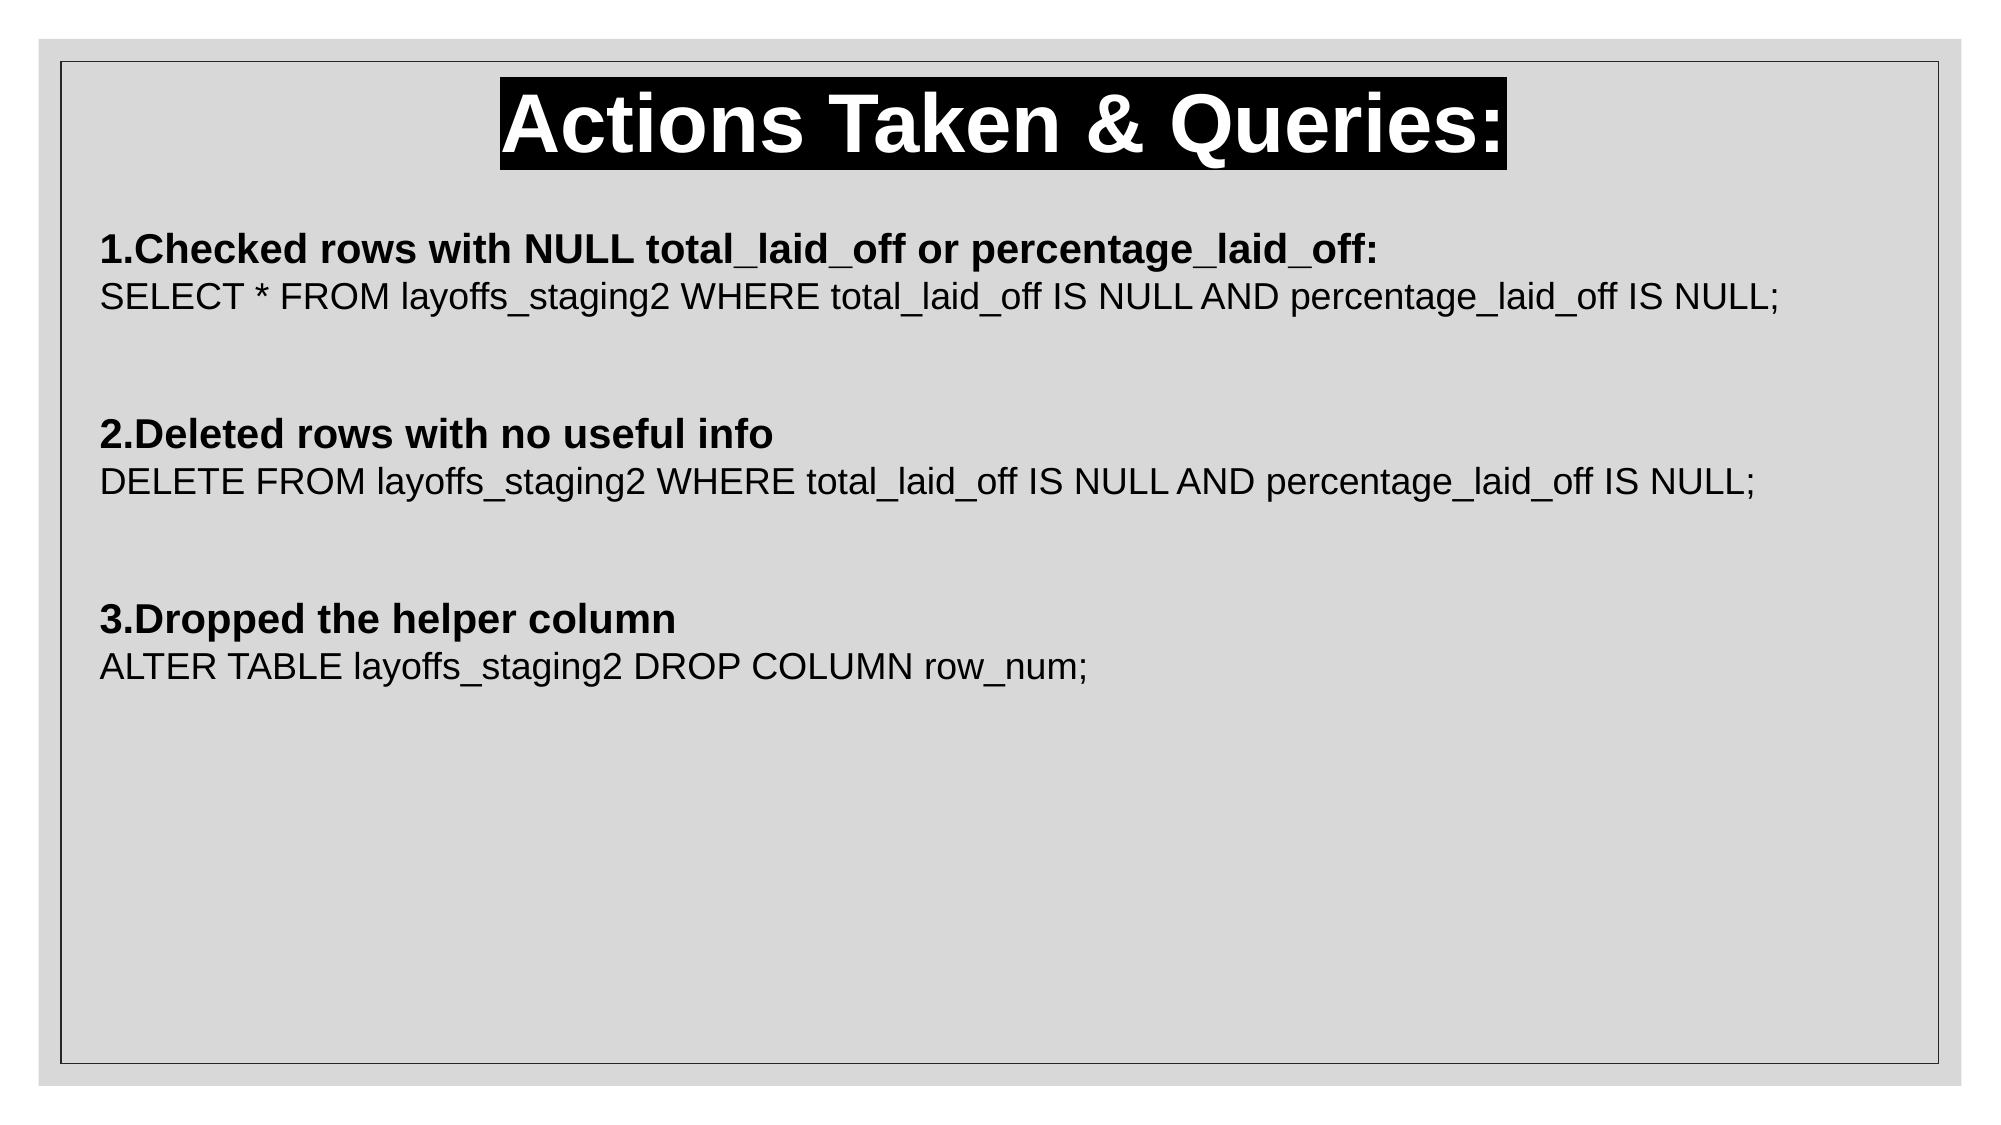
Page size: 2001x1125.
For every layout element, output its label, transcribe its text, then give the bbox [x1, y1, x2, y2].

text_box Actions Taken & Queries: [485, 61, 1529, 177]
text_box Checked rows with NULL total_laid_off or percentage_laid_off: SELECT * FROM layoffs_staging2 WHERE total_laid_off IS NULL AND percentage_laid_off IS NULL; Deleted rows with no useful info DELETE FROM layoffs_staging2 WHERE total_laid_off IS NULL AND percentage_laid_off IS NULL; Dropped the helper column ALTER TABLE layoffs_staging2 DROP COLUMN row_num; [84, 214, 1850, 695]
